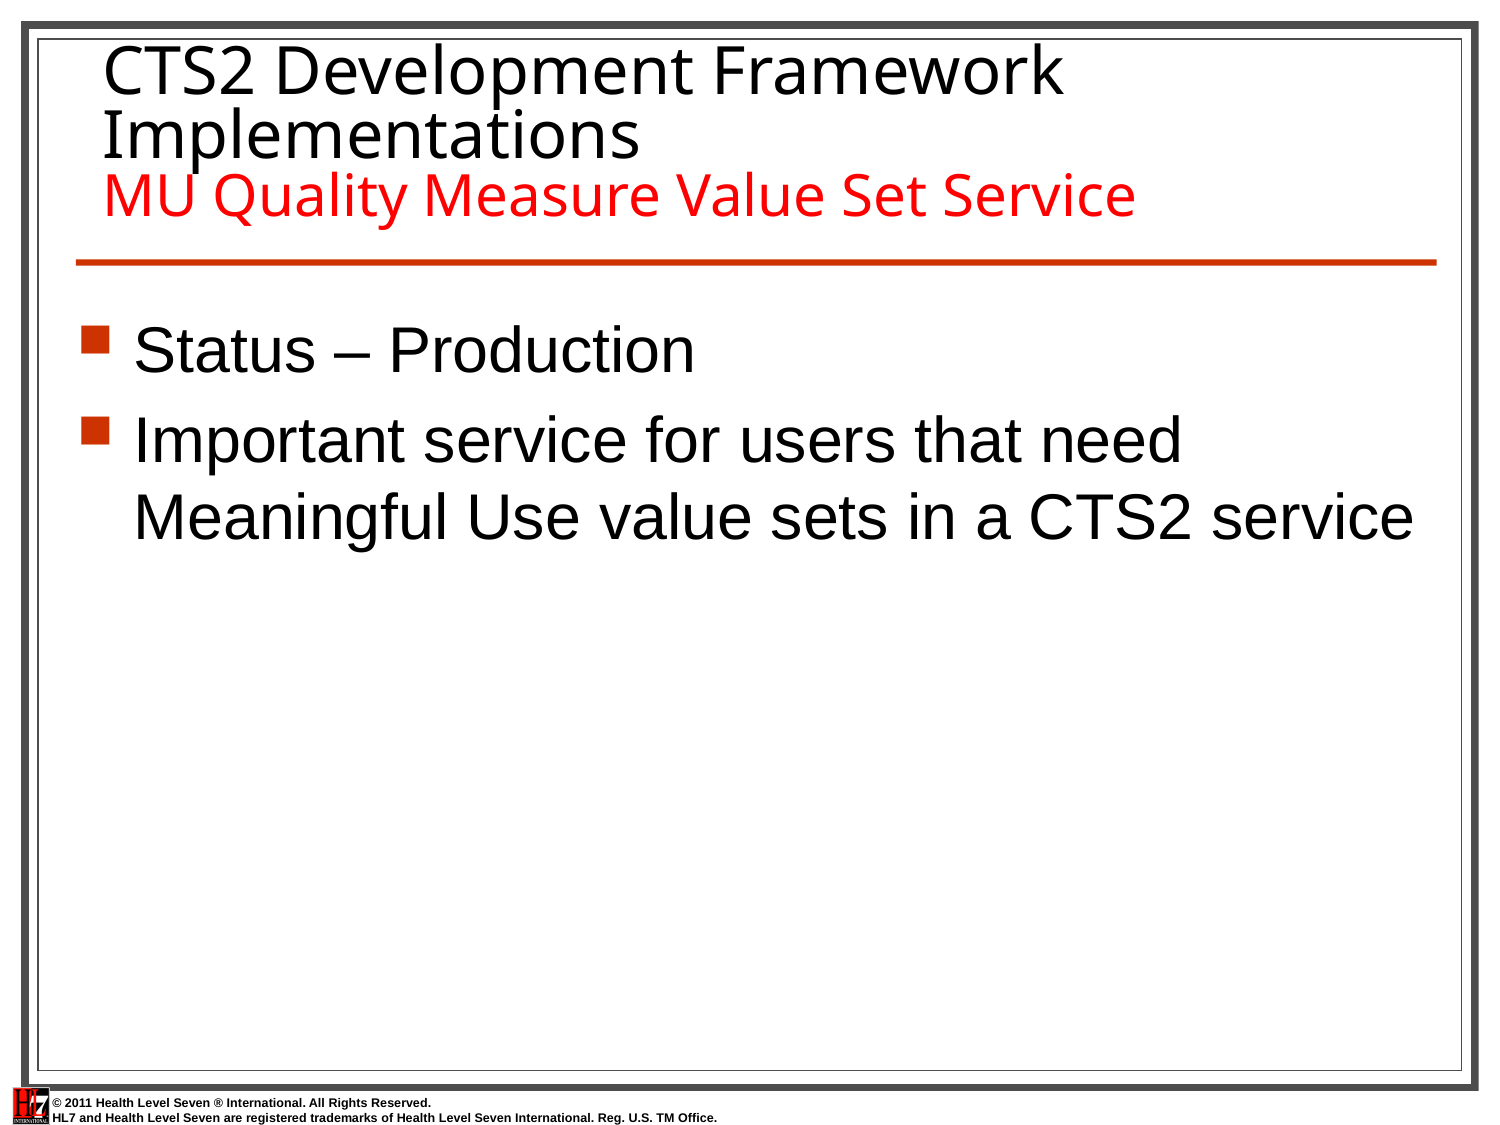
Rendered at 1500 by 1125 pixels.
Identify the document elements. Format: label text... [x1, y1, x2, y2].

title CTS2 Development Framework Implementations MU Quality Measure Value Set Service [87, 99, 1426, 236]
picture [12, 1087, 50, 1125]
list Status – Production Important service for users that need Meaningful Use value sets in a CTS2 service [62, 299, 1438, 1026]
